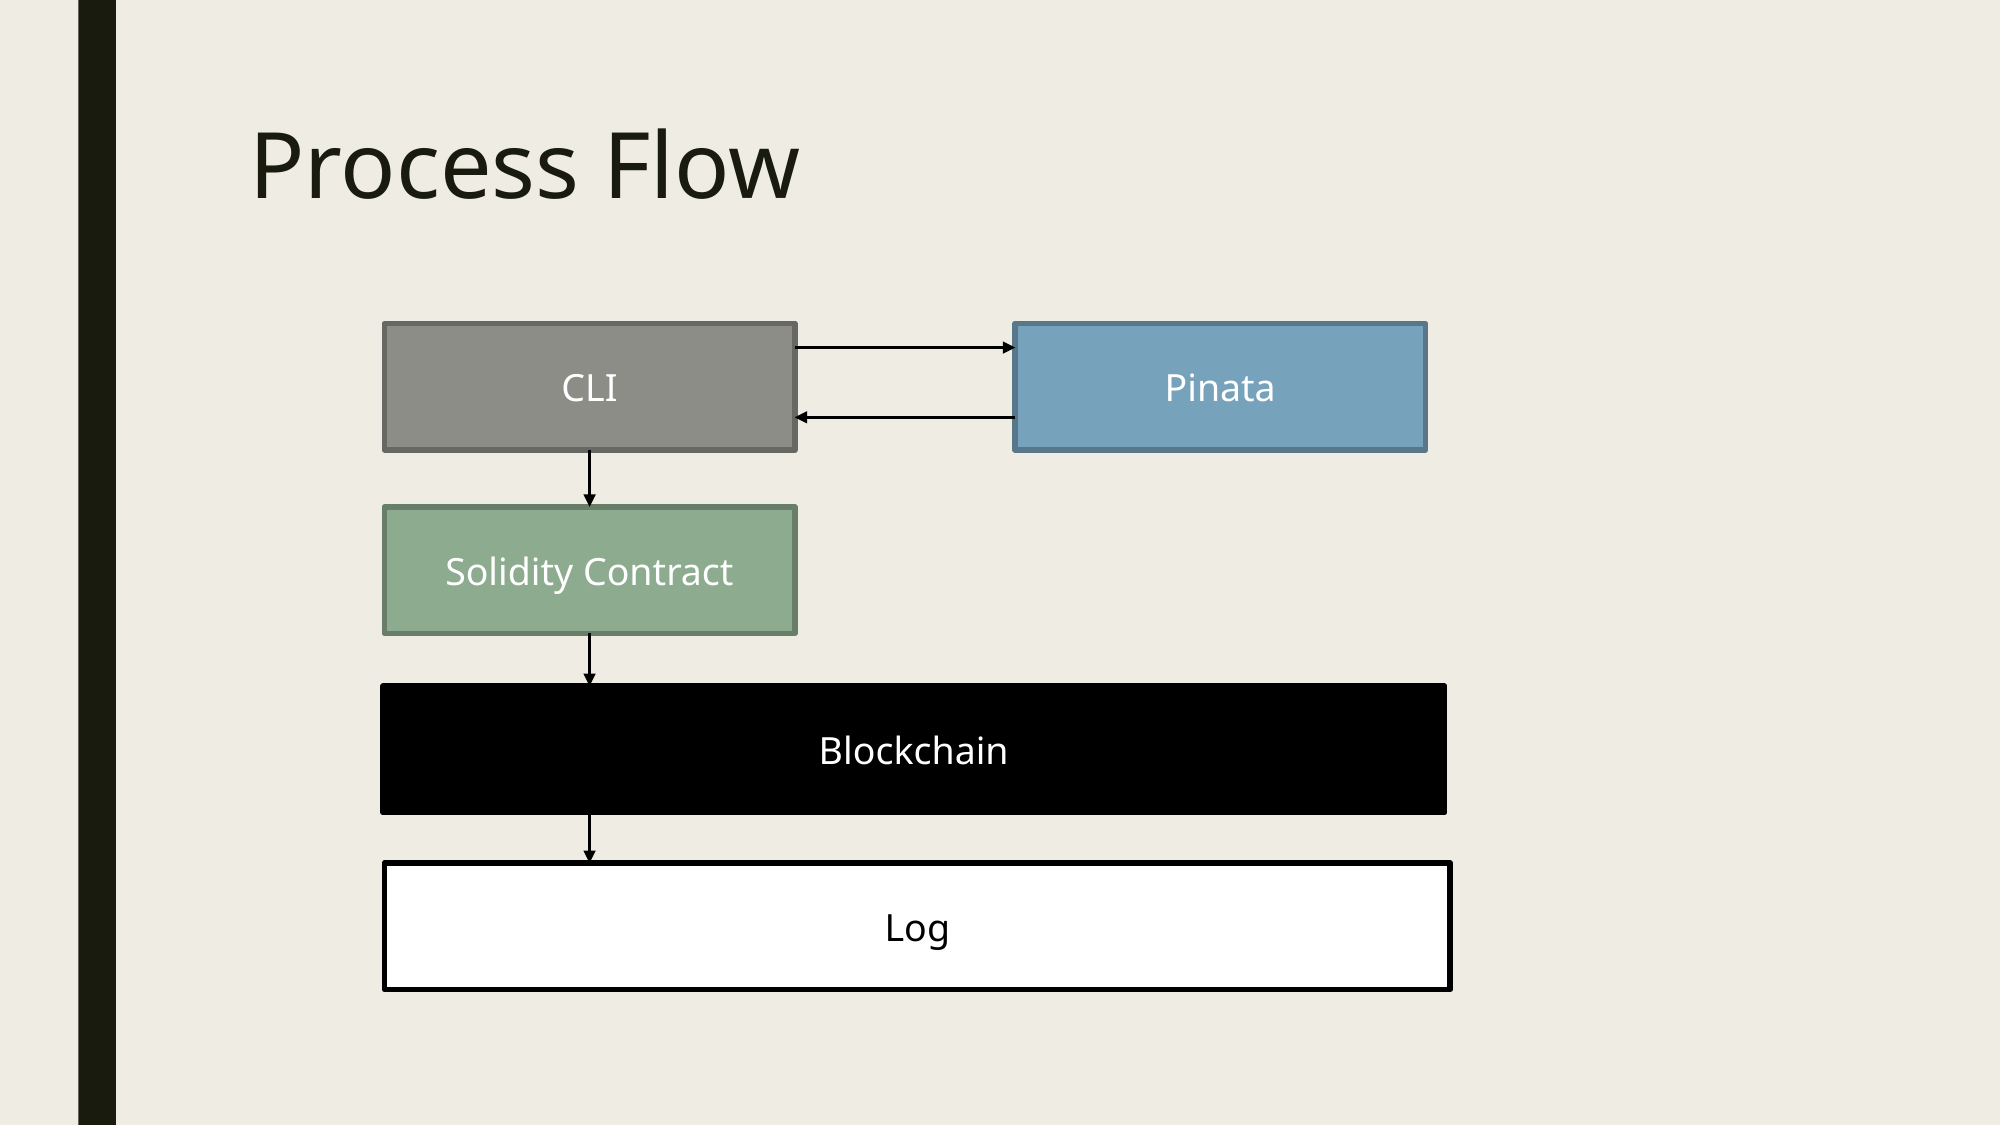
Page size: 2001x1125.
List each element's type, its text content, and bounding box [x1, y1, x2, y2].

text_box Pinata [1012, 321, 1428, 453]
text_box CLI [382, 321, 798, 453]
text_box Solidity Contract [382, 504, 798, 636]
text_box Log [382, 860, 1453, 992]
text_box Blockchain [380, 683, 1447, 815]
title Process Flow [234, 112, 1614, 289]
